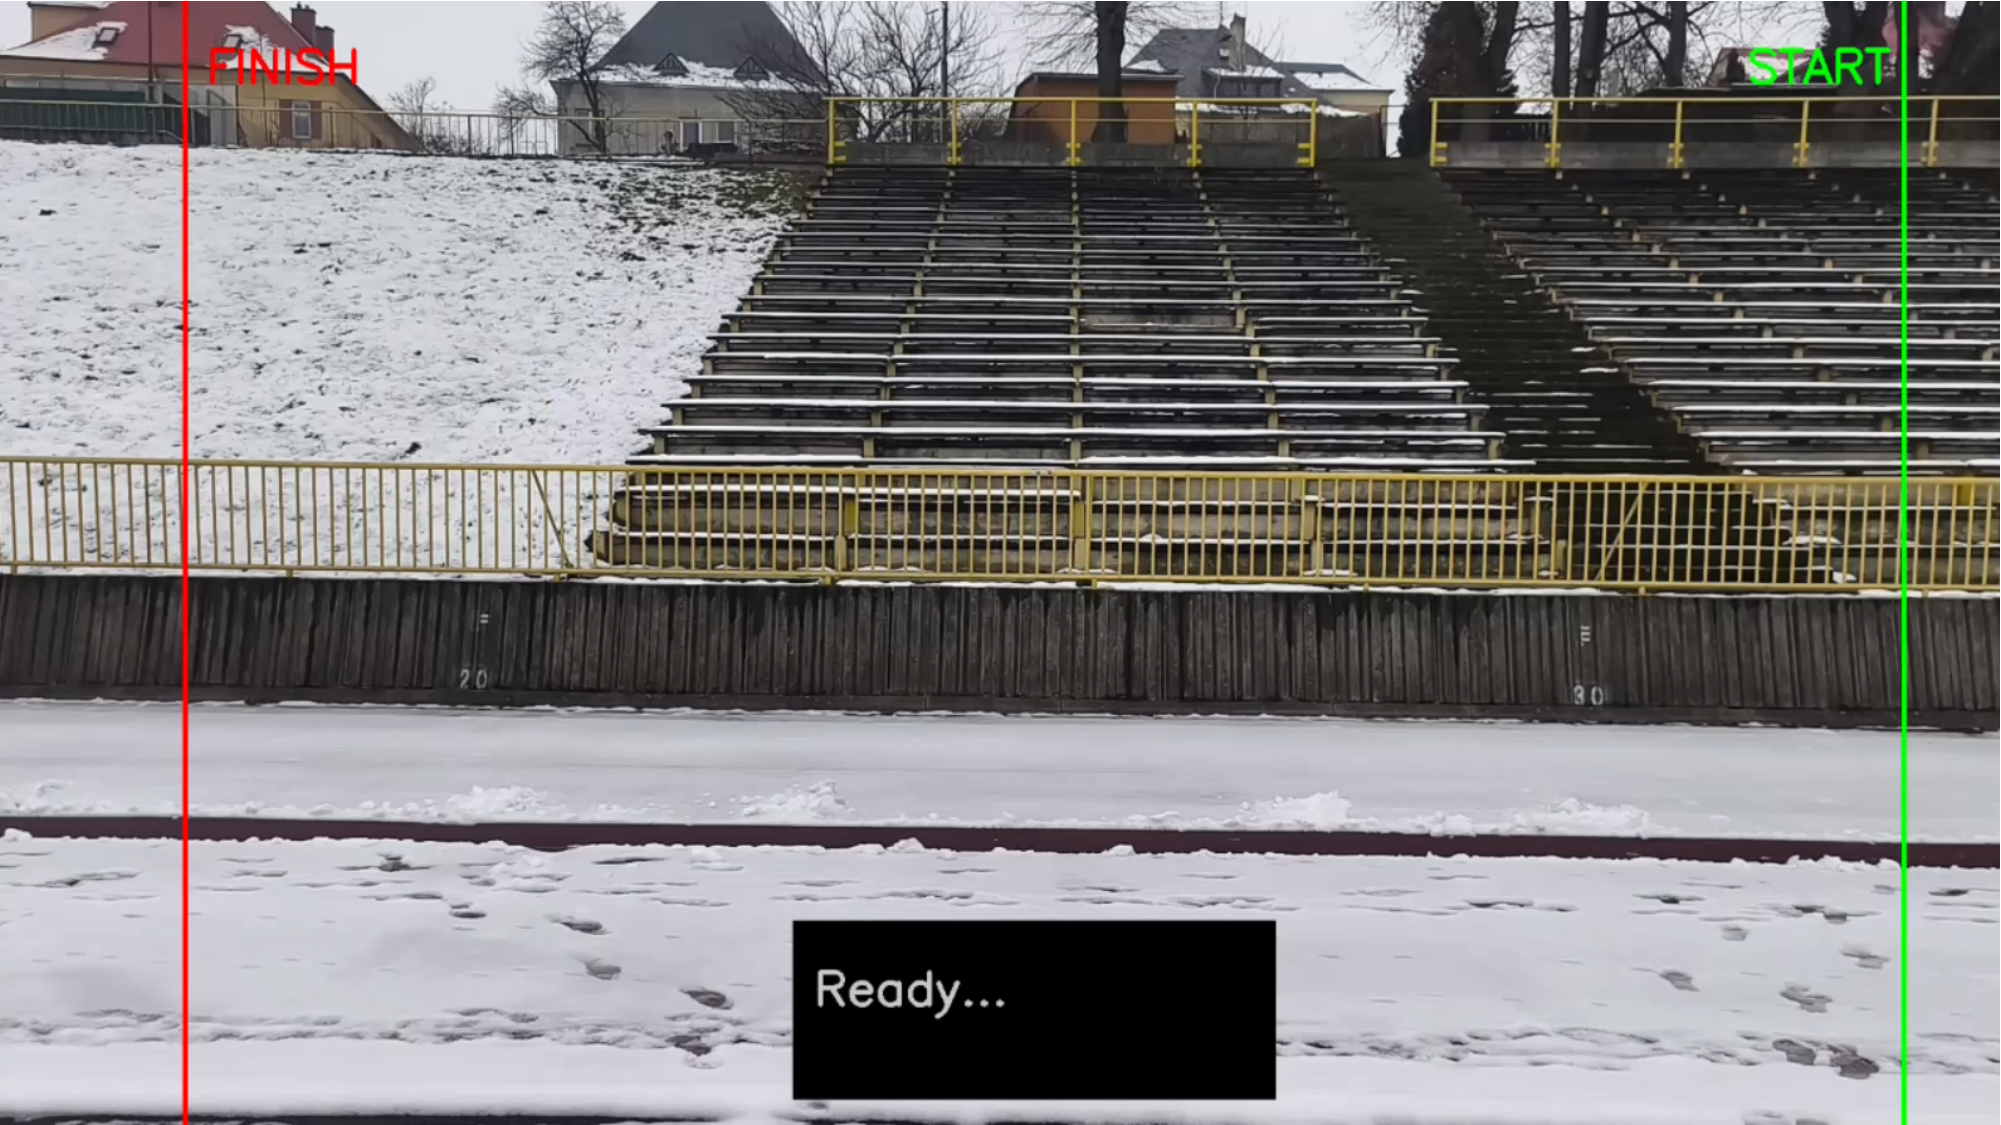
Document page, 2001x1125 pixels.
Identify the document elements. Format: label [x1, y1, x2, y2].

list [0, 0, 2000, 1125]
